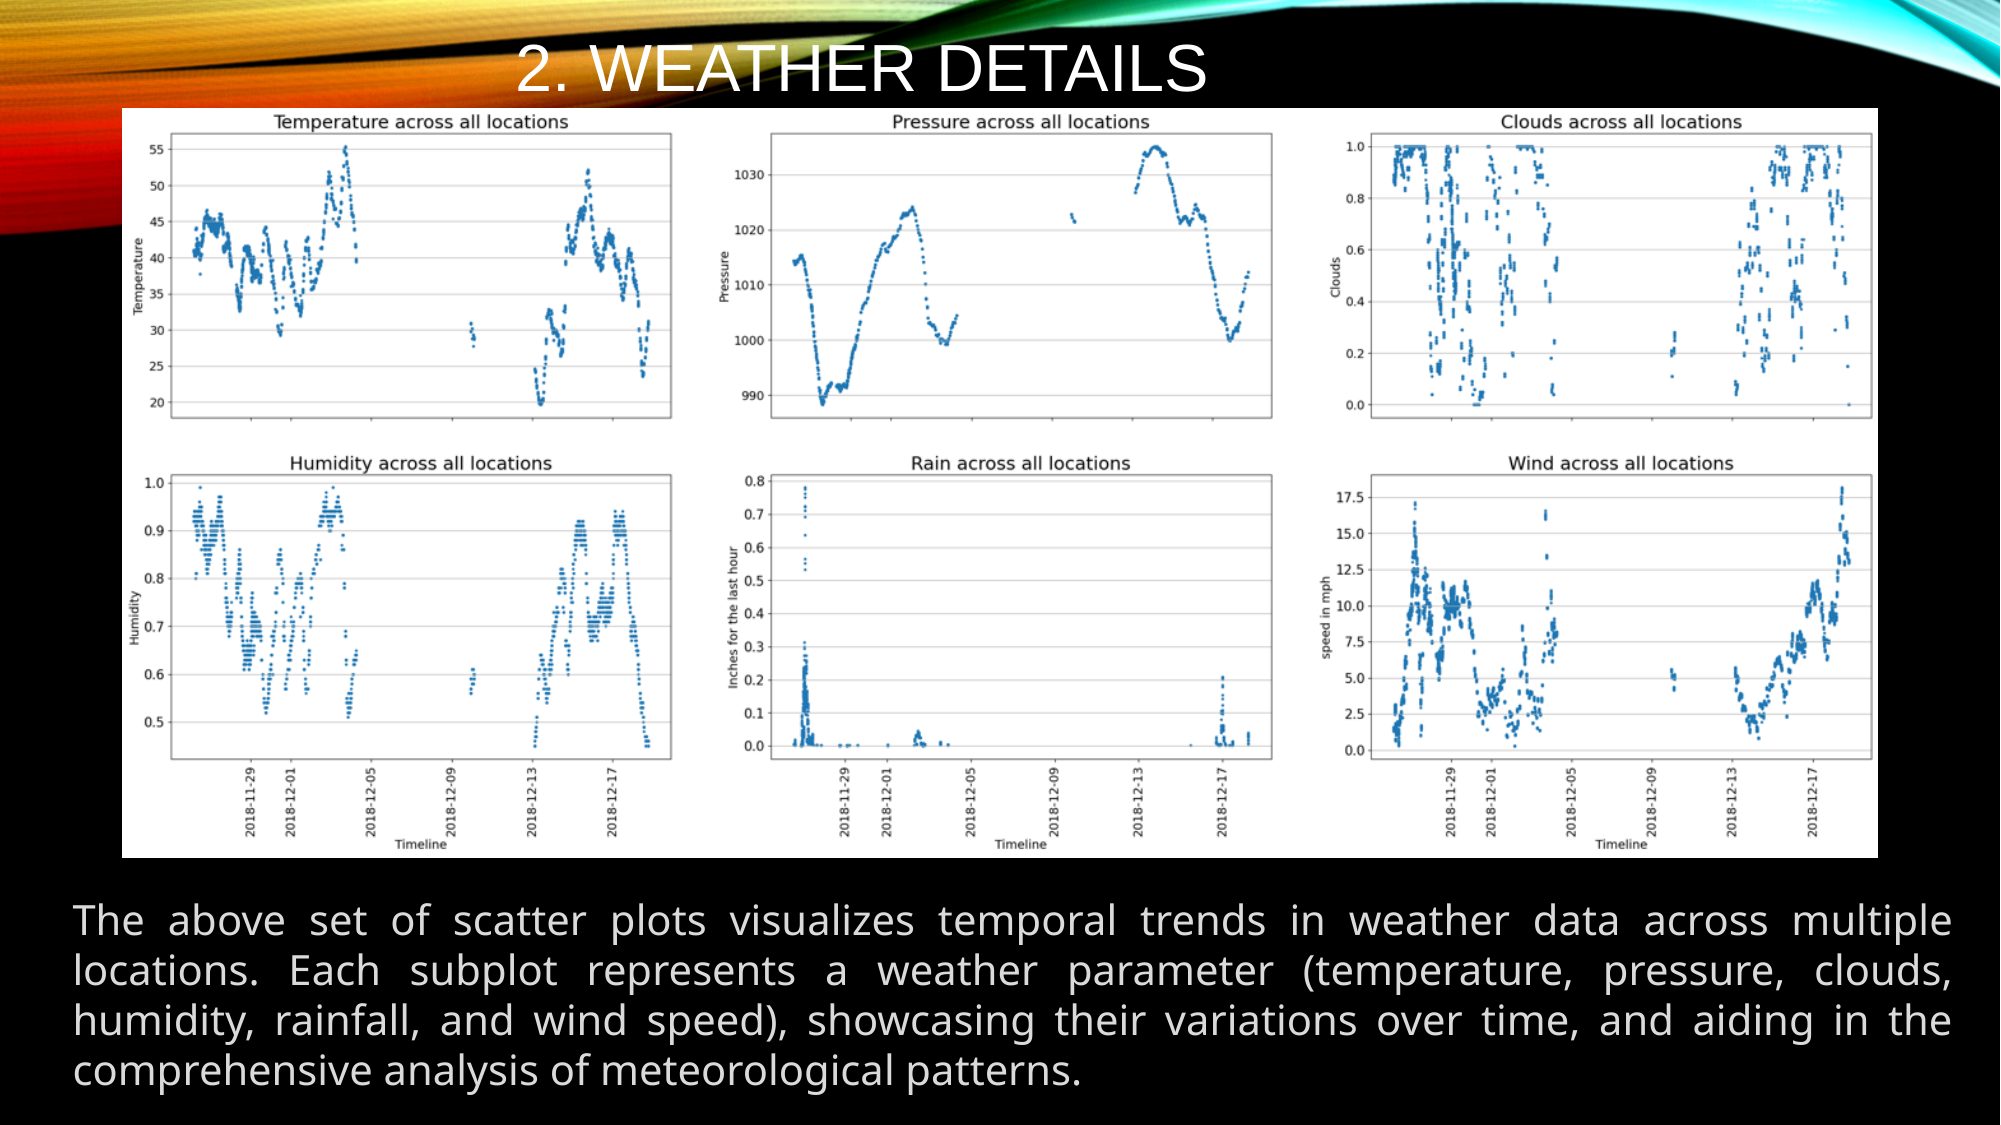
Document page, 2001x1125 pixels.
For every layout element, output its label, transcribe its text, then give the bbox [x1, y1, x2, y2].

title 2. Weather Details [0, 0, 1725, 140]
picture [0, 0, 2000, 858]
text_box The above set of scatter plots visualizes temporal trends in weather data across multiple locations. Each subplot represents a weather parameter (temperature, pressure, clouds, humidity, rainfall, and wind speed), showcasing their variations over time, and aiding in the comprehensive analysis of meteorological patterns. [0, 885, 1969, 1101]
